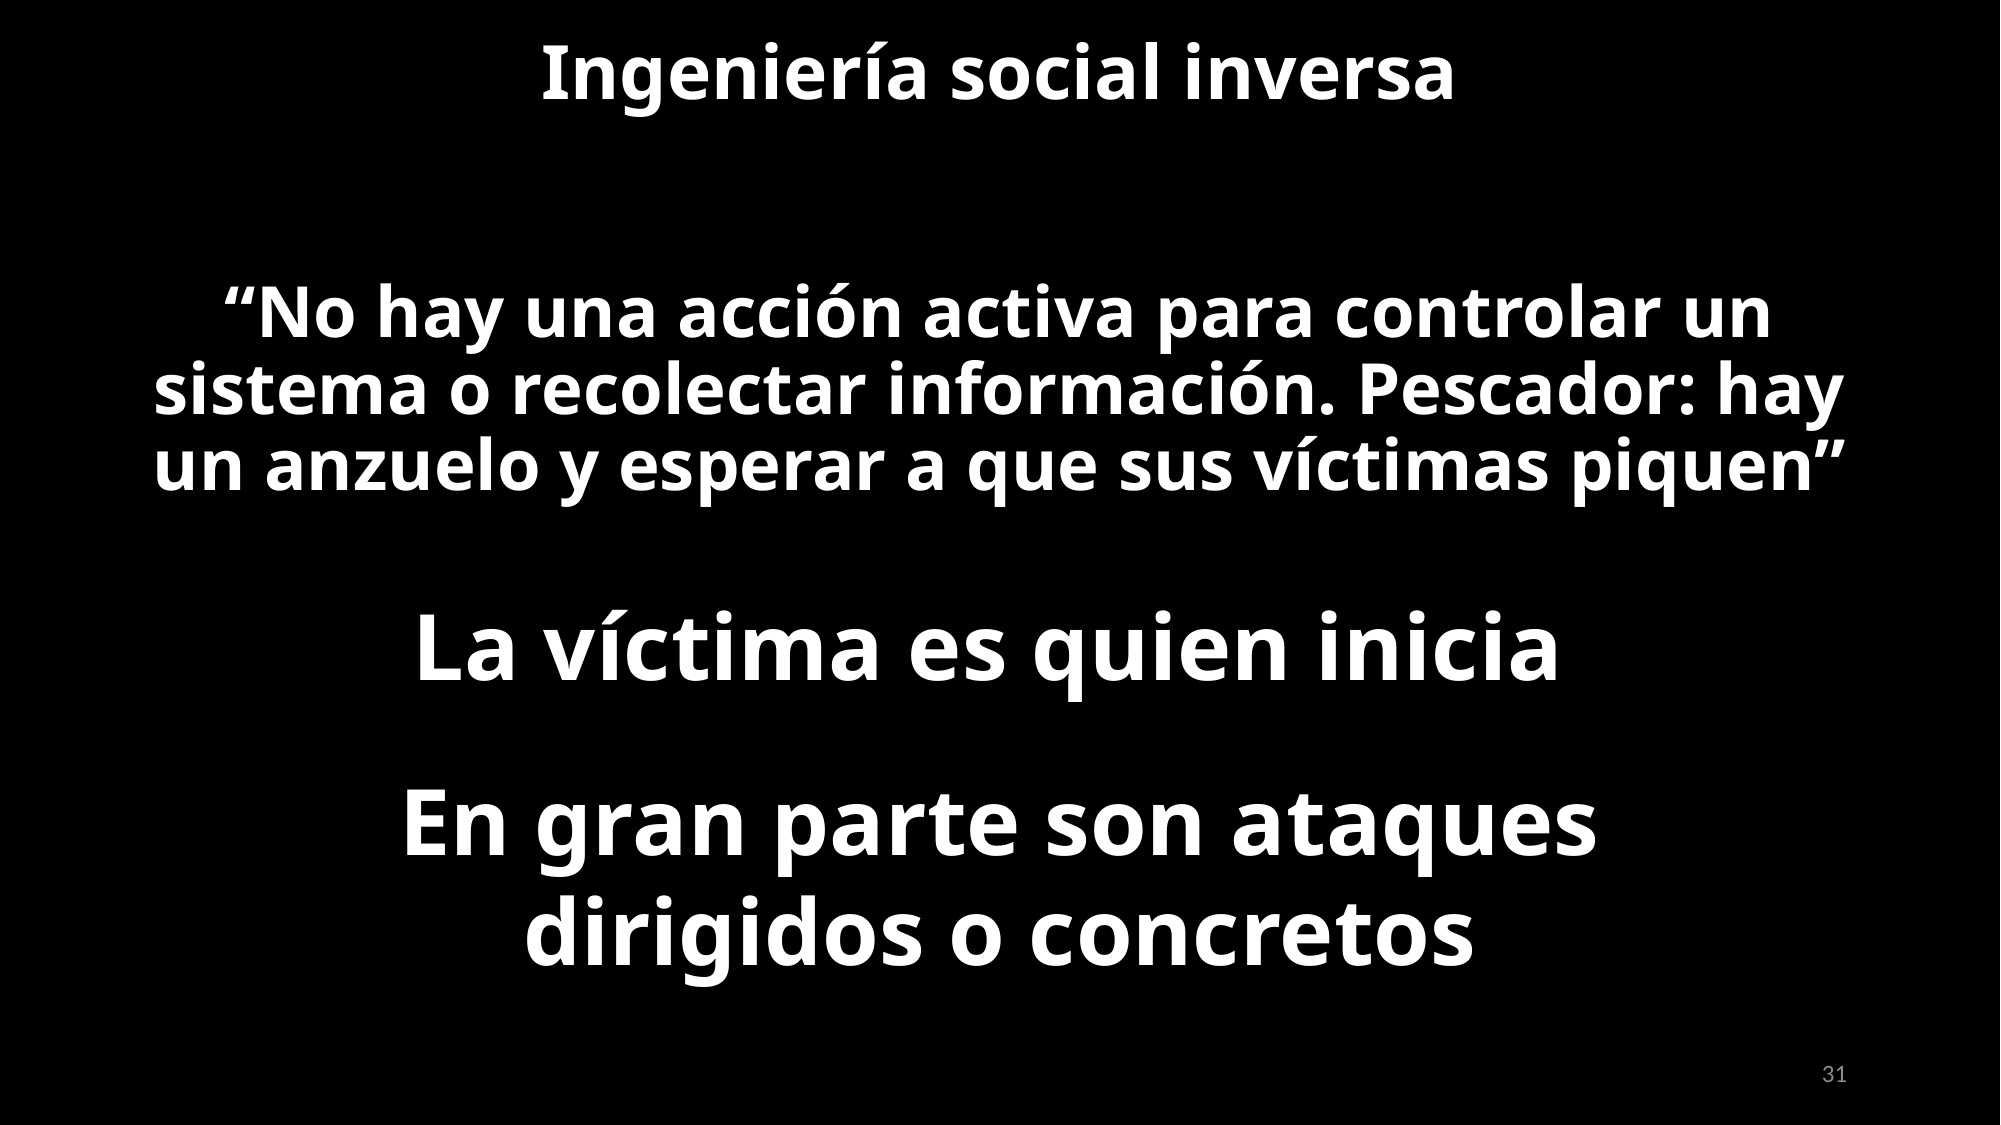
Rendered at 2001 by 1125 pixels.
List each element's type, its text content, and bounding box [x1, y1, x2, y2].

slide_number 31 [1412, 1042, 1863, 1103]
text_box En gran parte son ataques dirigidos o concretos [381, 756, 1618, 992]
text_box Ingeniería social inversa [0, 17, 2000, 122]
list “No hay una acción activa para controlar un sistema o recolectar información. Pescador: hay un anzuelo y esperar a que sus víctimas piquen” [137, 168, 1863, 520]
text_box La víctima es quien inicia [398, 581, 1602, 706]
